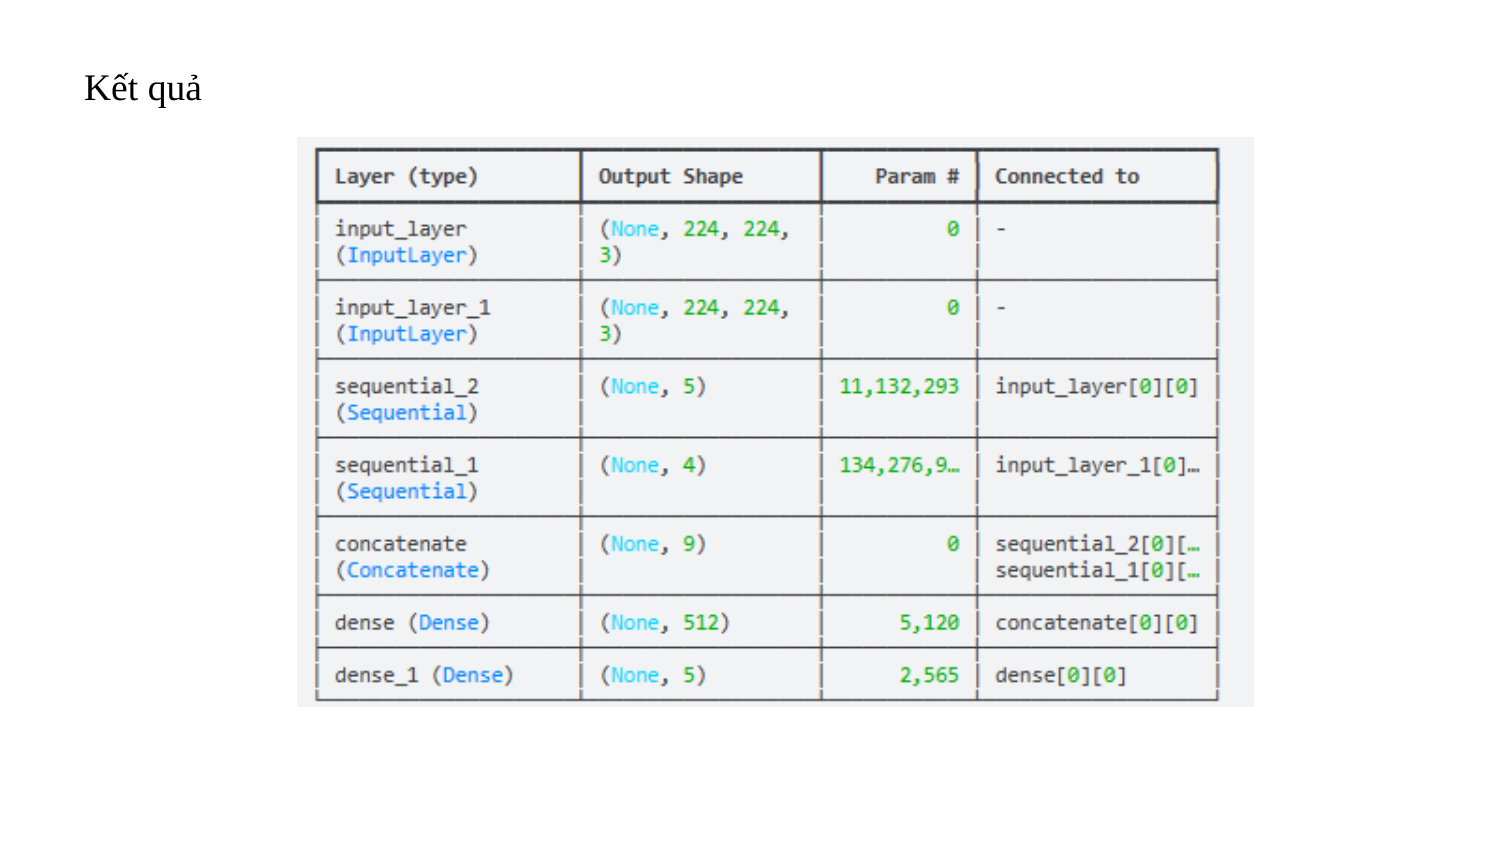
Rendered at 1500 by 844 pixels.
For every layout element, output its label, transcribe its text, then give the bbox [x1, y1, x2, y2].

picture [296, 136, 1254, 707]
text_box Kết quả [69, 56, 257, 116]
